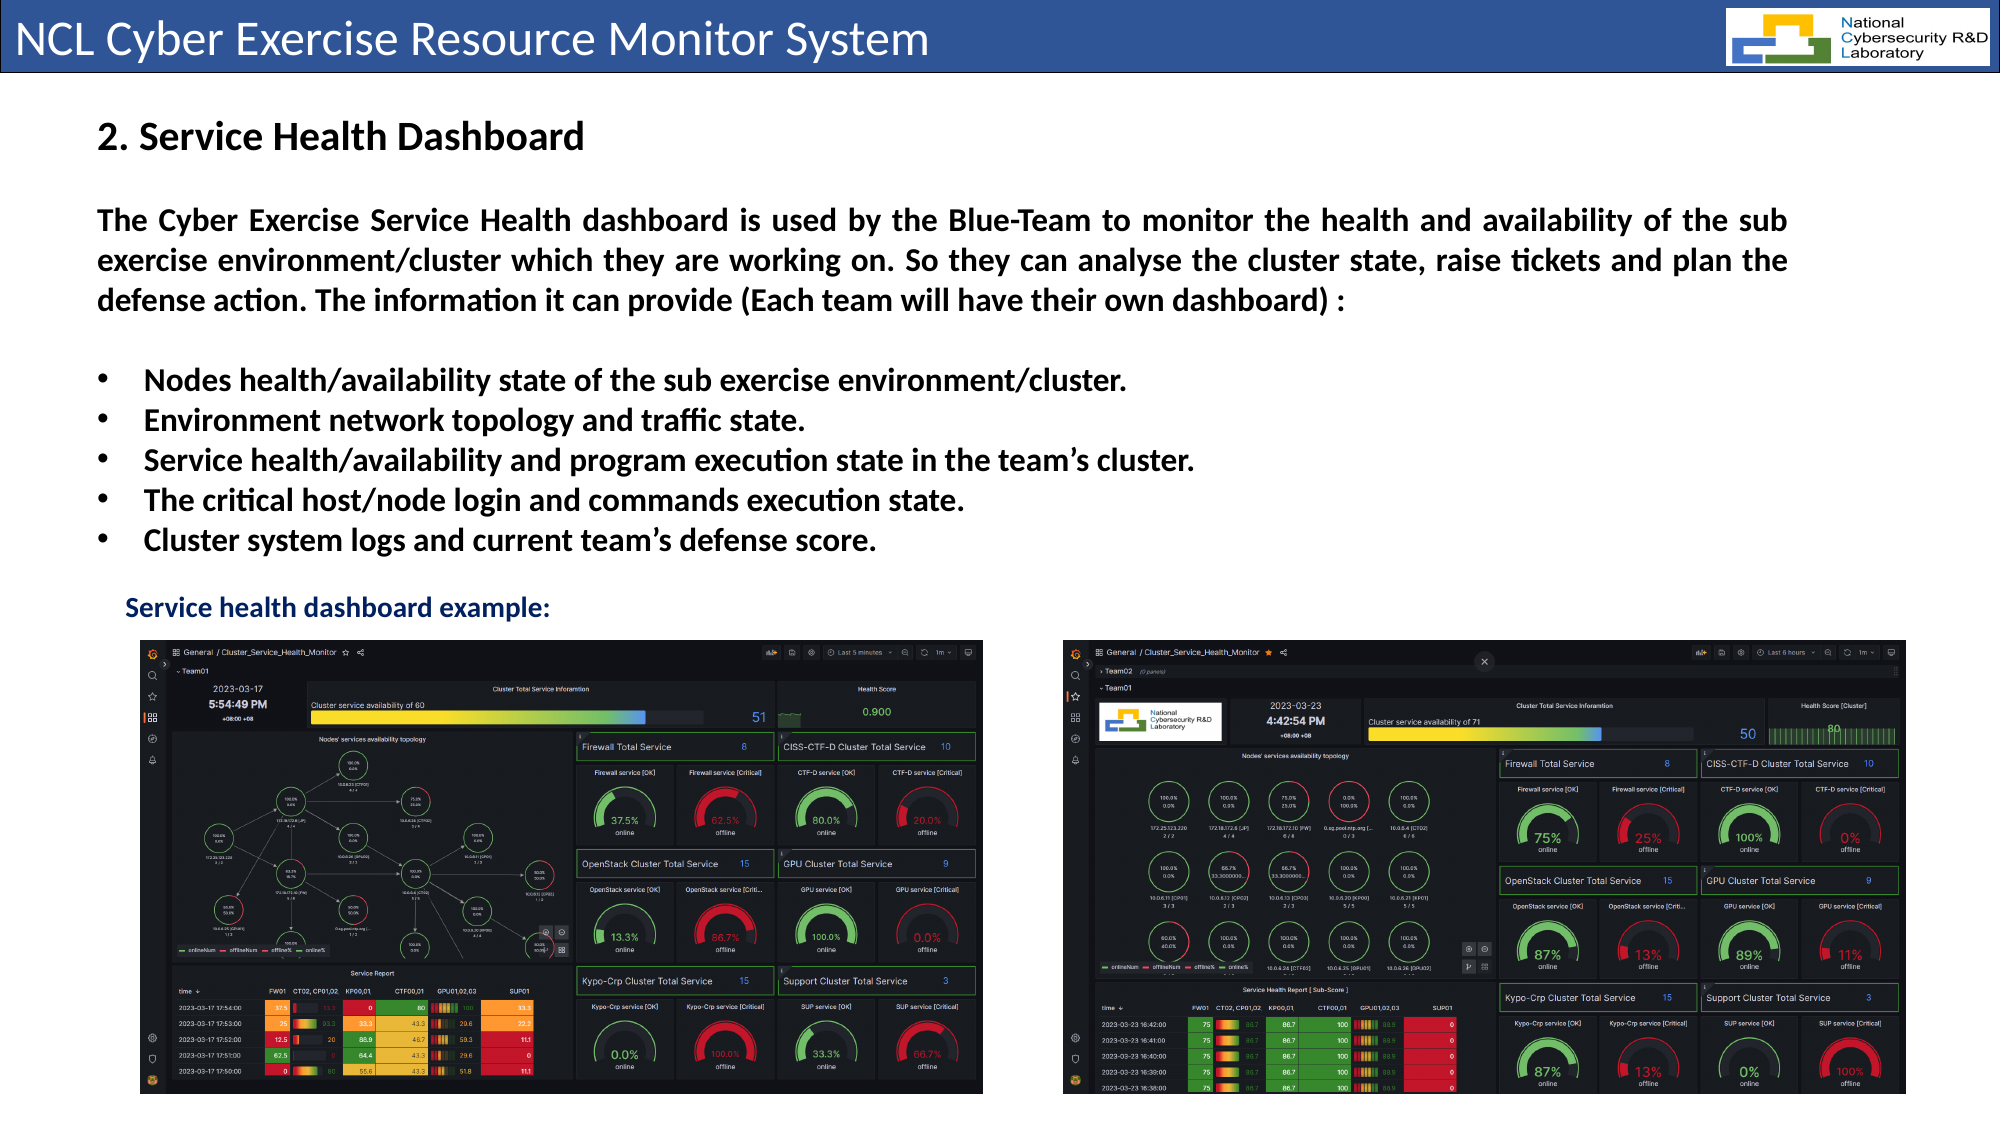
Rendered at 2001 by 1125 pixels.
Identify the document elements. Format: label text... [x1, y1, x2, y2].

text_box NCL Cyber Exercise Resource Monitor System [0, 0, 2000, 73]
text_box 2. Service Health Dashboard The Cyber Exercise Service Health dashboard is used by the Blue-Team to monitor the health and availability of the sub exercise environment/cluster which they are working on. So they can analyse the cluster state, raise tickets and plan the defense action. The information it can provide (Each team will have their own dashboard) : Nodes health/availability state of the sub exercise environment/cluster. Environment network topology and traffic state. Service health/availability and program execution state in the team’s cluster. The critical host/node login and commands execution state. Cluster system logs and current team’s defense score. [82, 101, 1806, 566]
picture [1063, 640, 1906, 1094]
text_box Service health dashboard example: [110, 580, 609, 631]
picture [139, 640, 983, 1094]
picture [1726, 8, 1990, 66]
